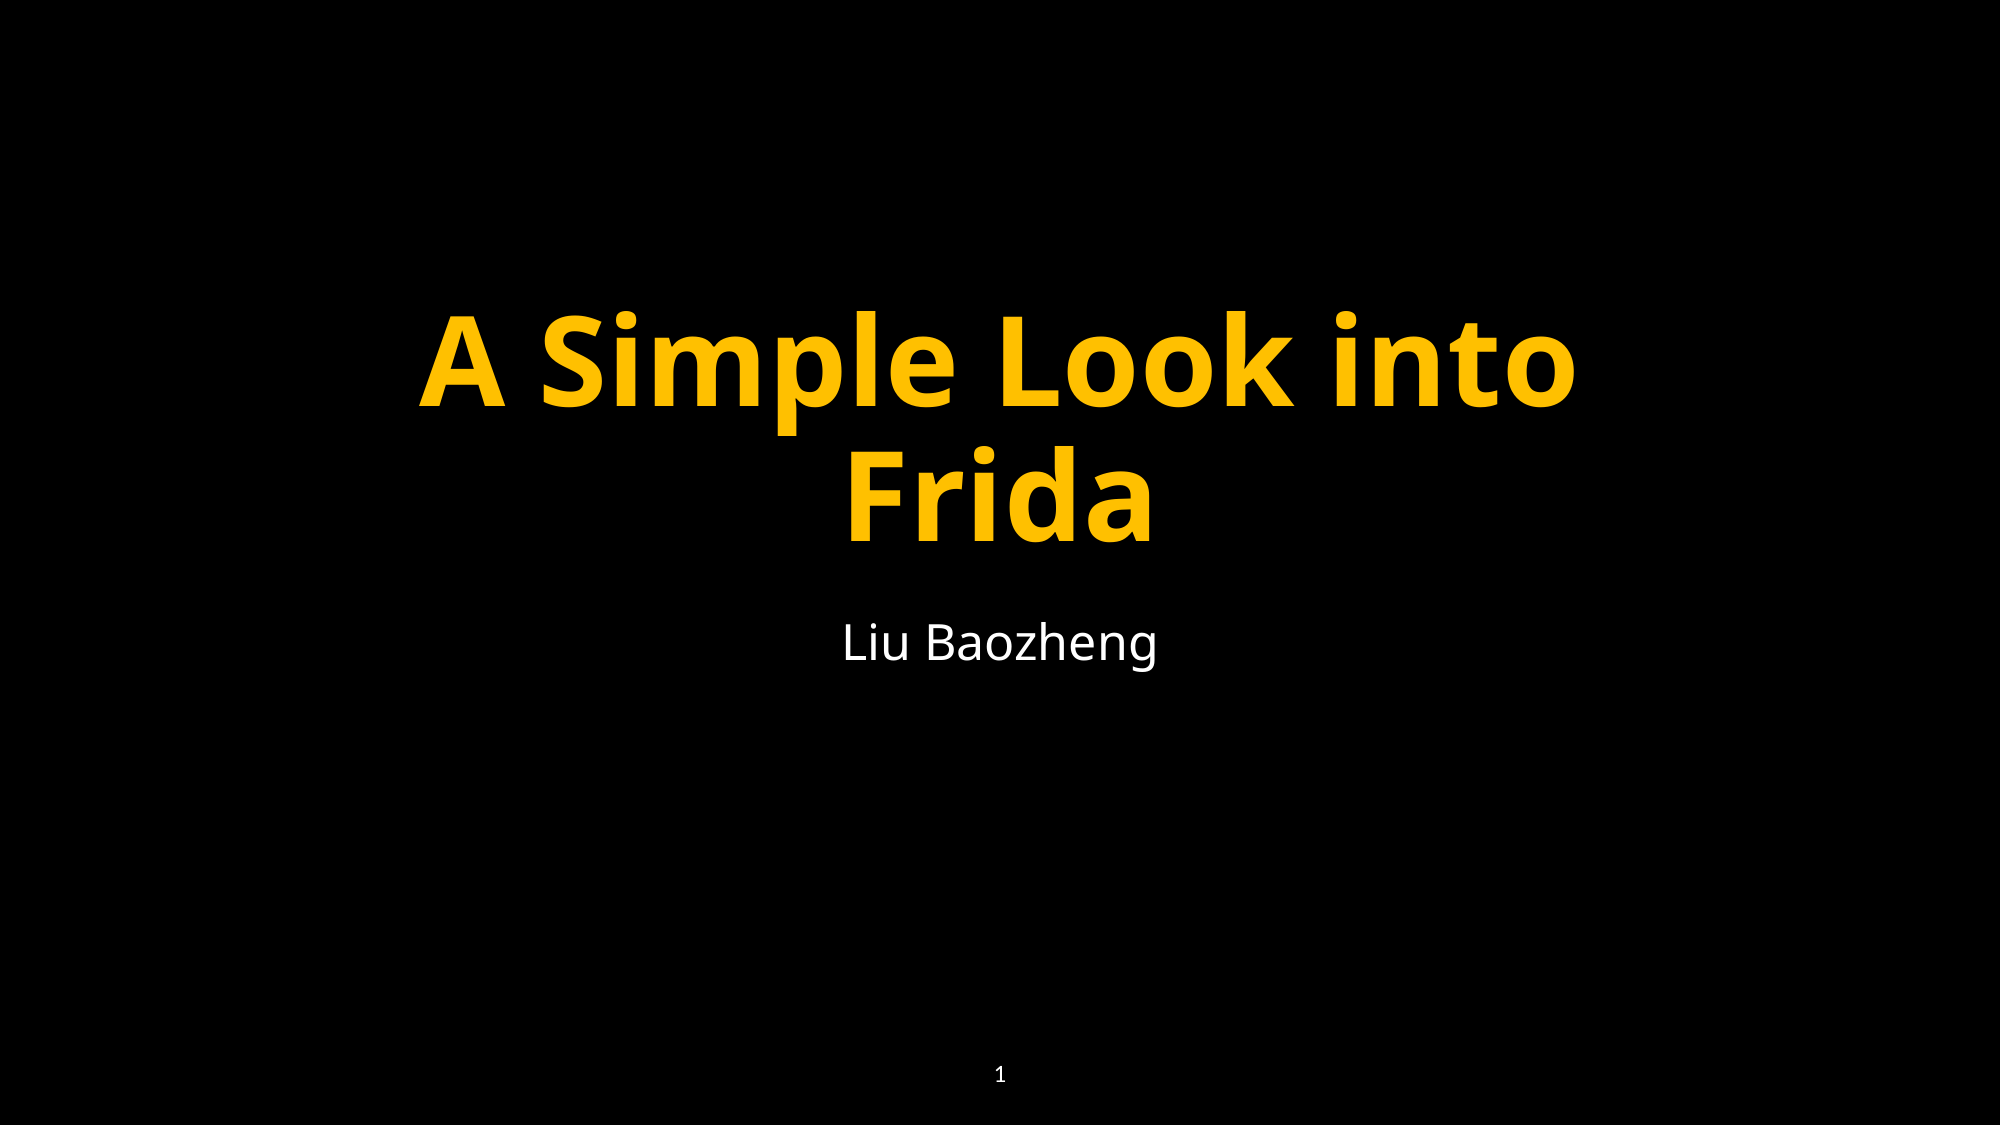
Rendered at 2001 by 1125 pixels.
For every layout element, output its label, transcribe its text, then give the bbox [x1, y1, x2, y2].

title A Simple Look into Frida [249, 184, 1750, 576]
subtitle Liu Baozheng [249, 590, 1750, 863]
slide_number 1 [774, 1042, 1225, 1103]
